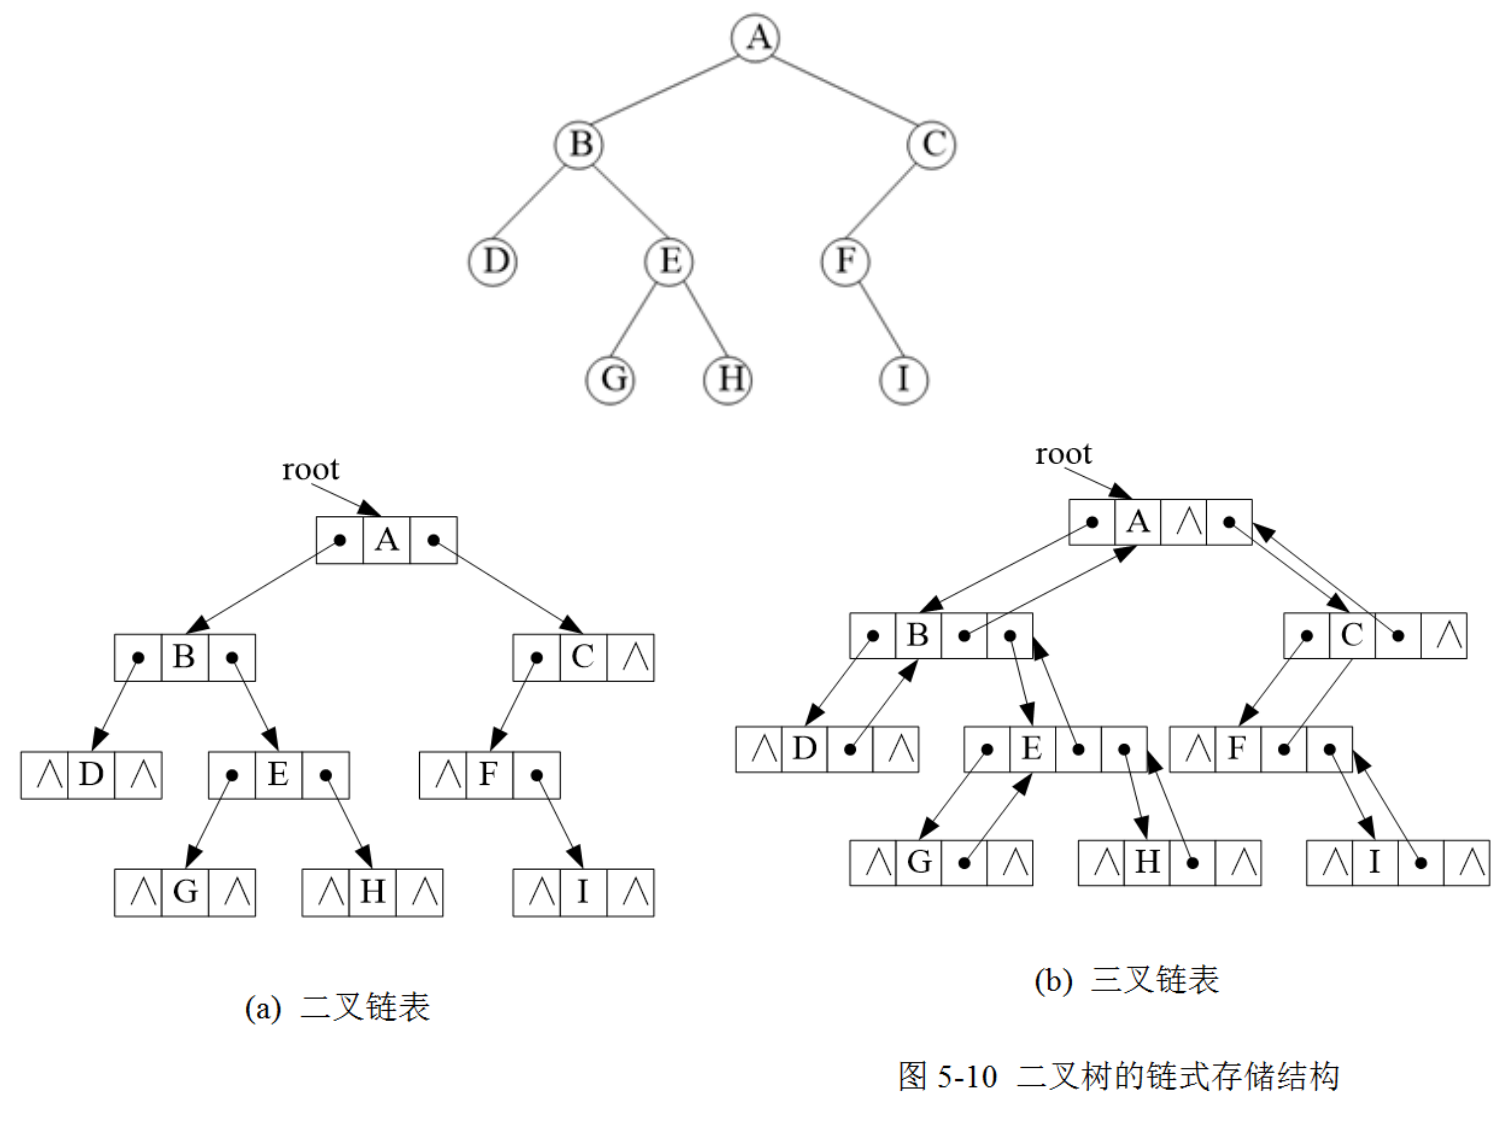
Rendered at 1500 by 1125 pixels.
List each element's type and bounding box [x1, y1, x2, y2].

list [0, 434, 692, 1032]
picture [449, 0, 1499, 1114]
